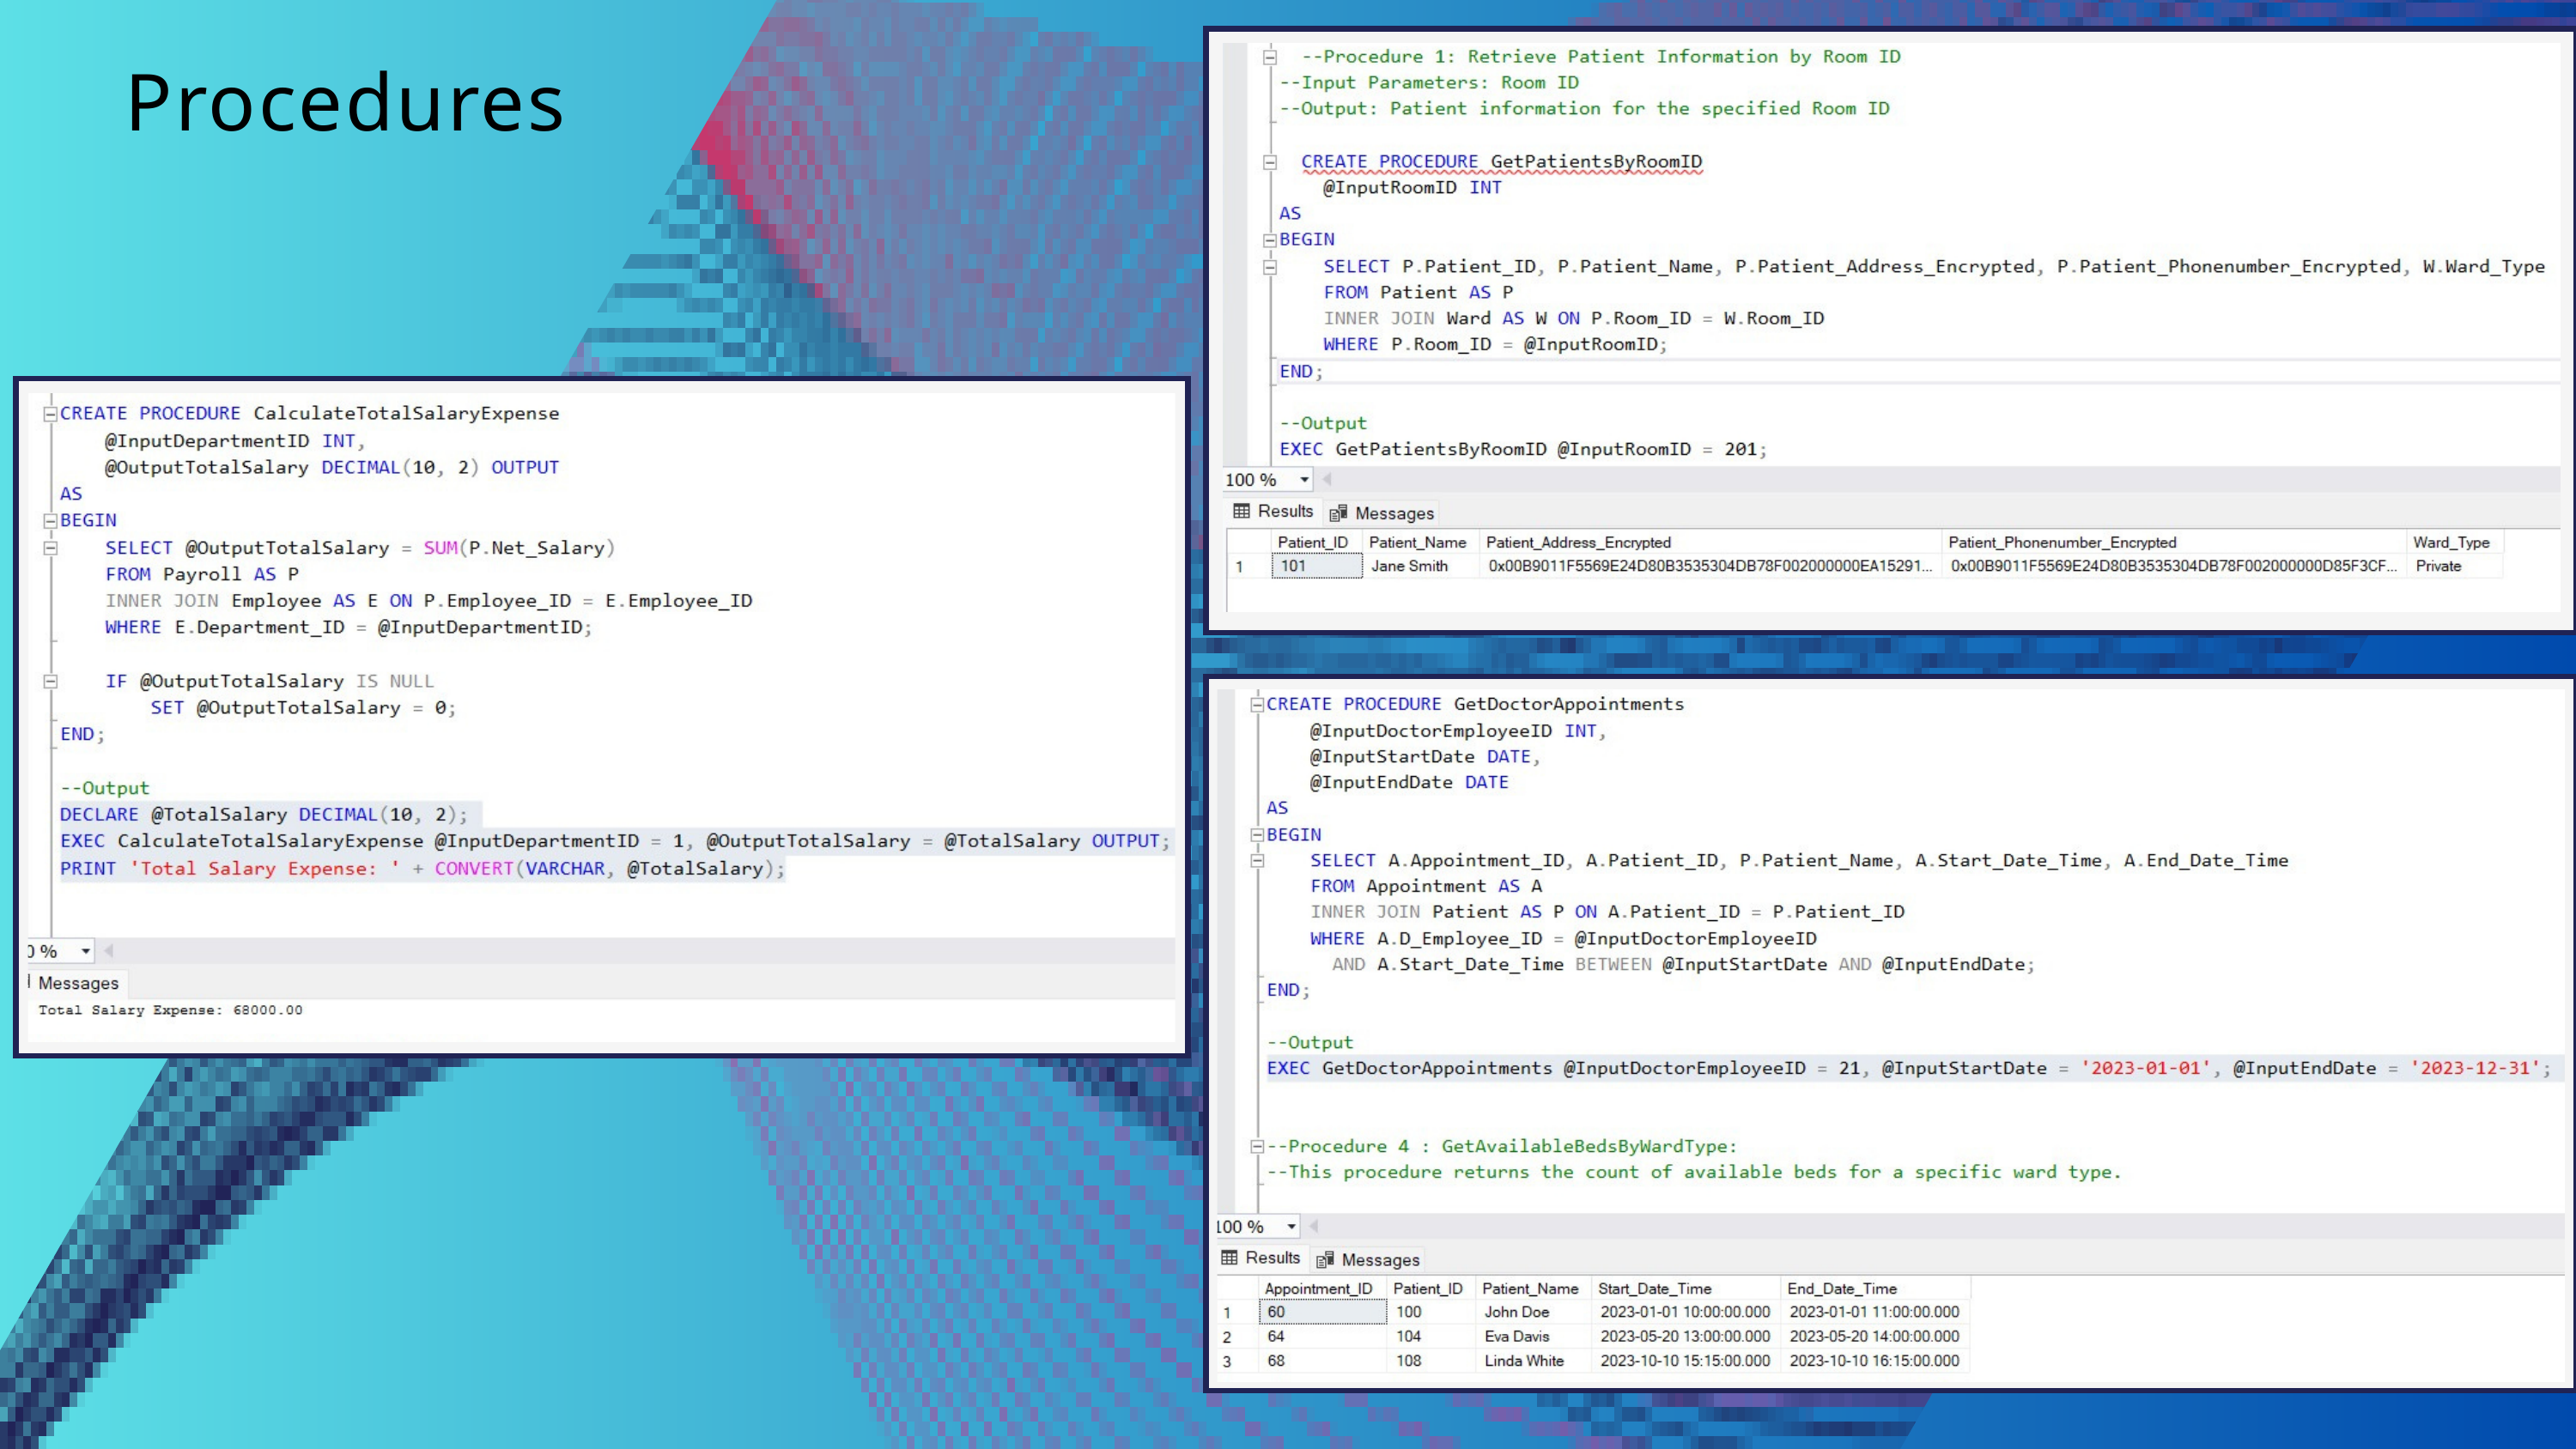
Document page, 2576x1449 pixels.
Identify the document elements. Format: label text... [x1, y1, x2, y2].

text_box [1206, 676, 2576, 1391]
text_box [1206, 28, 2576, 634]
text_box [0, 0, 2576, 1449]
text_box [15, 378, 1188, 1057]
text_box Procedures [125, 60, 870, 234]
